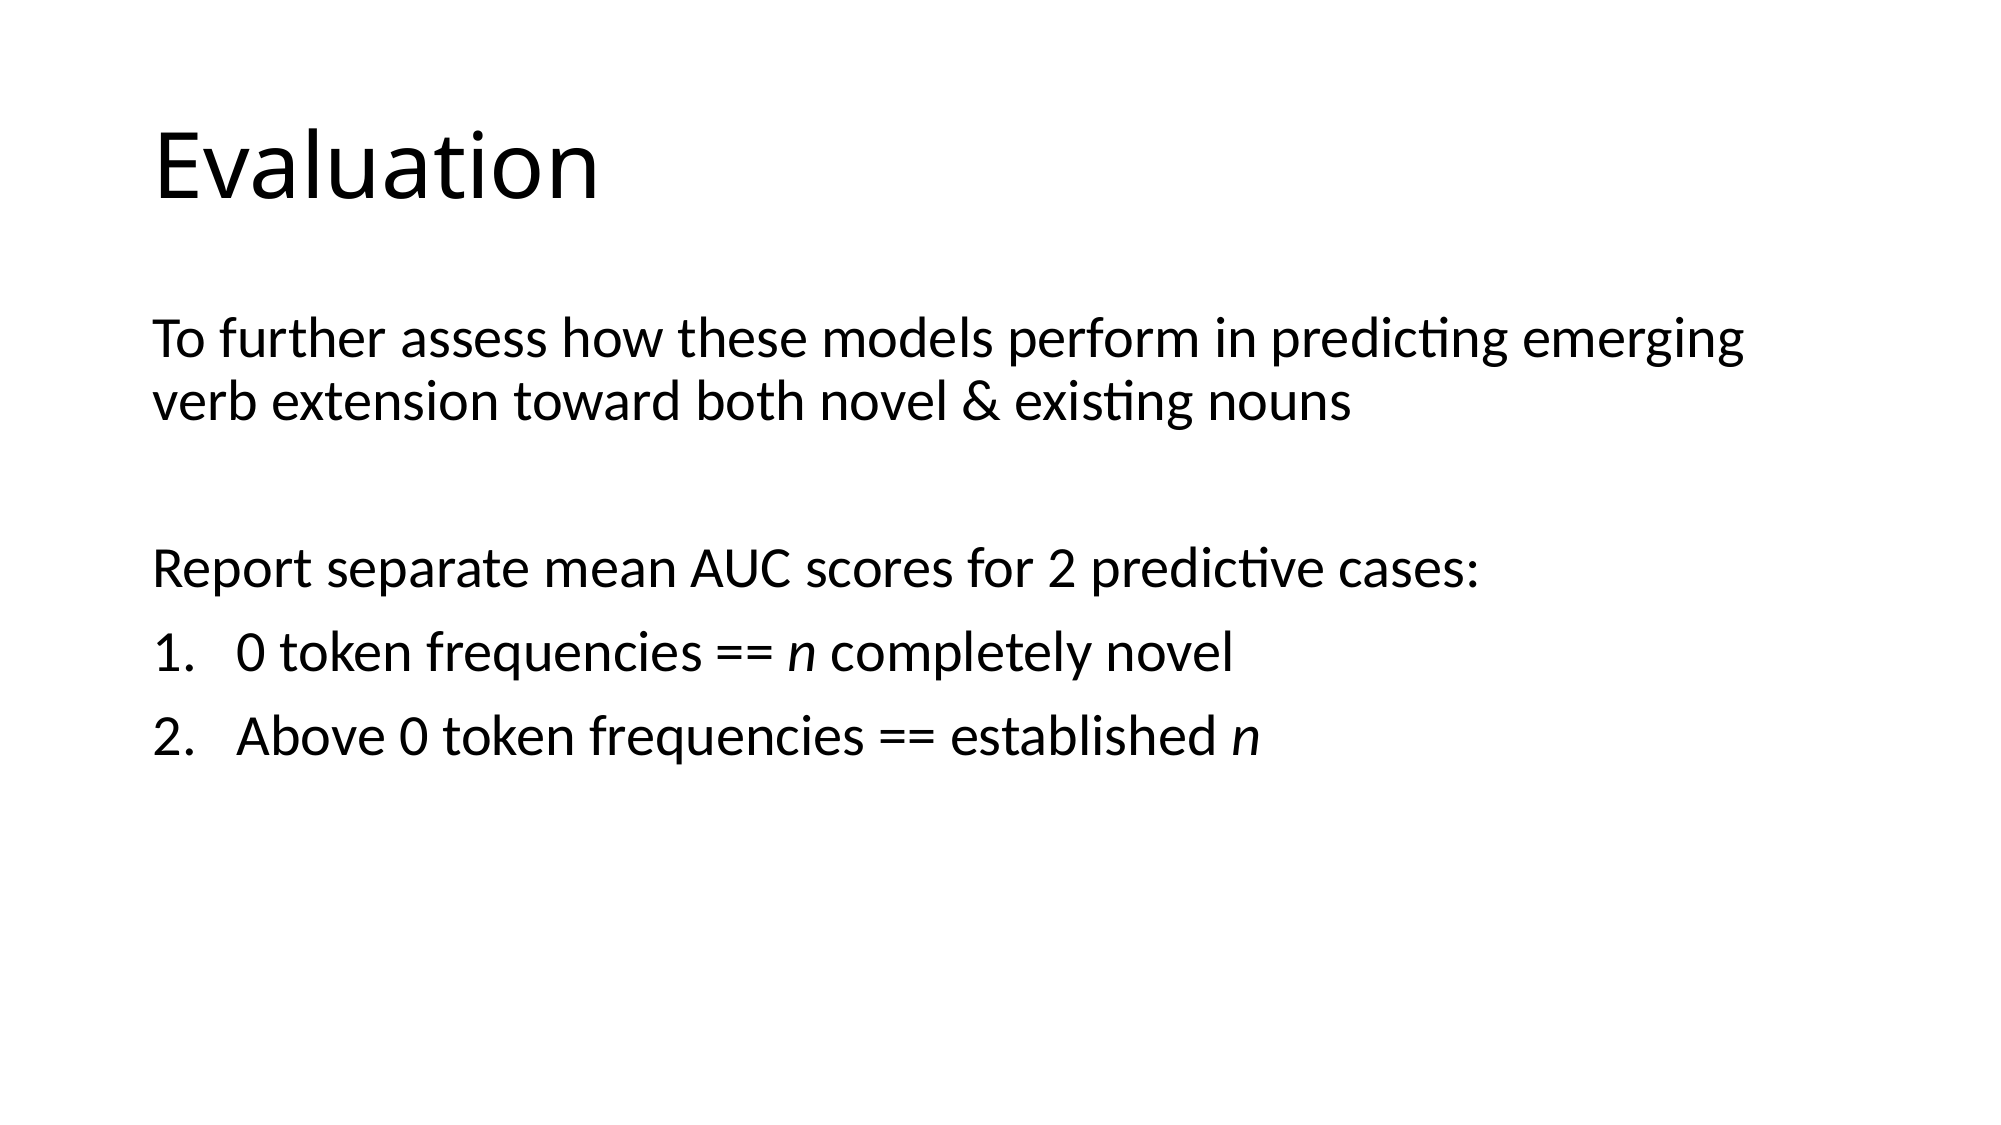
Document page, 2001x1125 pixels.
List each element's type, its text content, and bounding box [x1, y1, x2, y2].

title Evaluation [137, 59, 1863, 278]
list To further assess how these models perform in predicting emerging verb extension toward both novel & existing nouns Report separate mean AUC scores for 2 predictive cases: 0 token frequencies == n completely novel Above 0 token frequencies == established n [137, 299, 1863, 1014]
